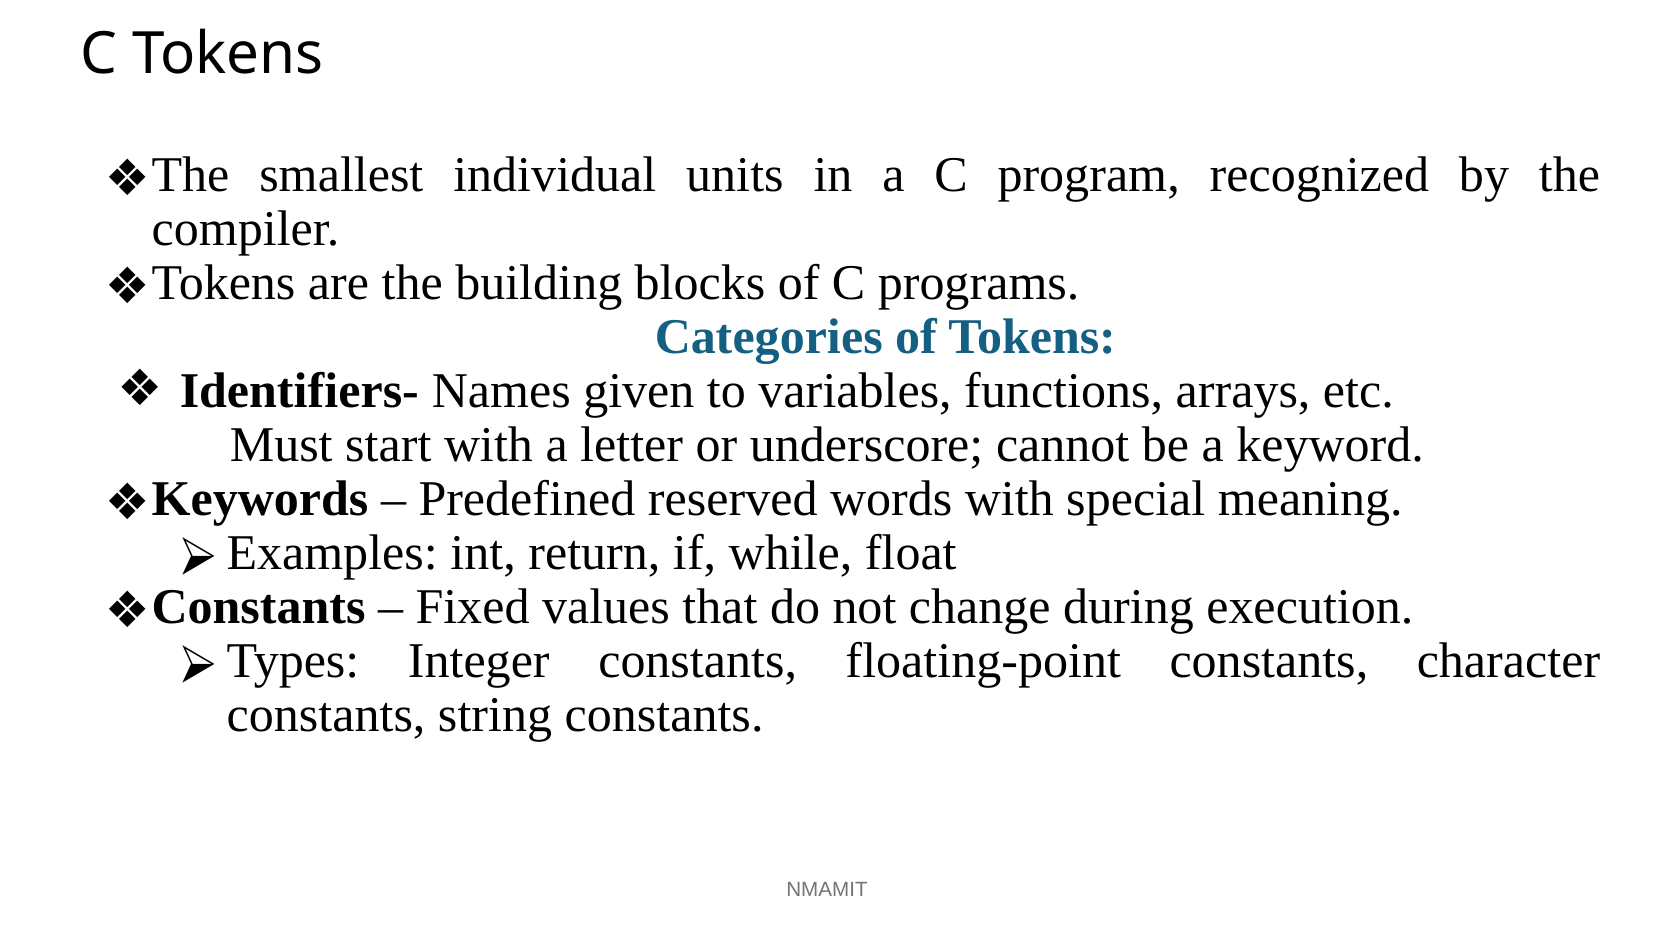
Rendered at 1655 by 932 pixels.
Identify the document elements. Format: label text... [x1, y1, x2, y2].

title C Tokens [80, 22, 1176, 179]
footer NMAMIT [547, 863, 1107, 913]
list The smallest individual units in a C program, recognized by the compiler. Tokens are the building blocks of C programs. Categories of Tokens: Identifiers- Names given to variables, functions, arrays, etc. Must start with a letter or underscore; cannot be a keyword. Keywords – Predefined reserved words with special meaning. Examples: int, return, if, while, float Constants – Fixed values that do not change during execution. Types: Integer constants, floating-point constants, character constants, string constants. [104, 88, 1602, 840]
